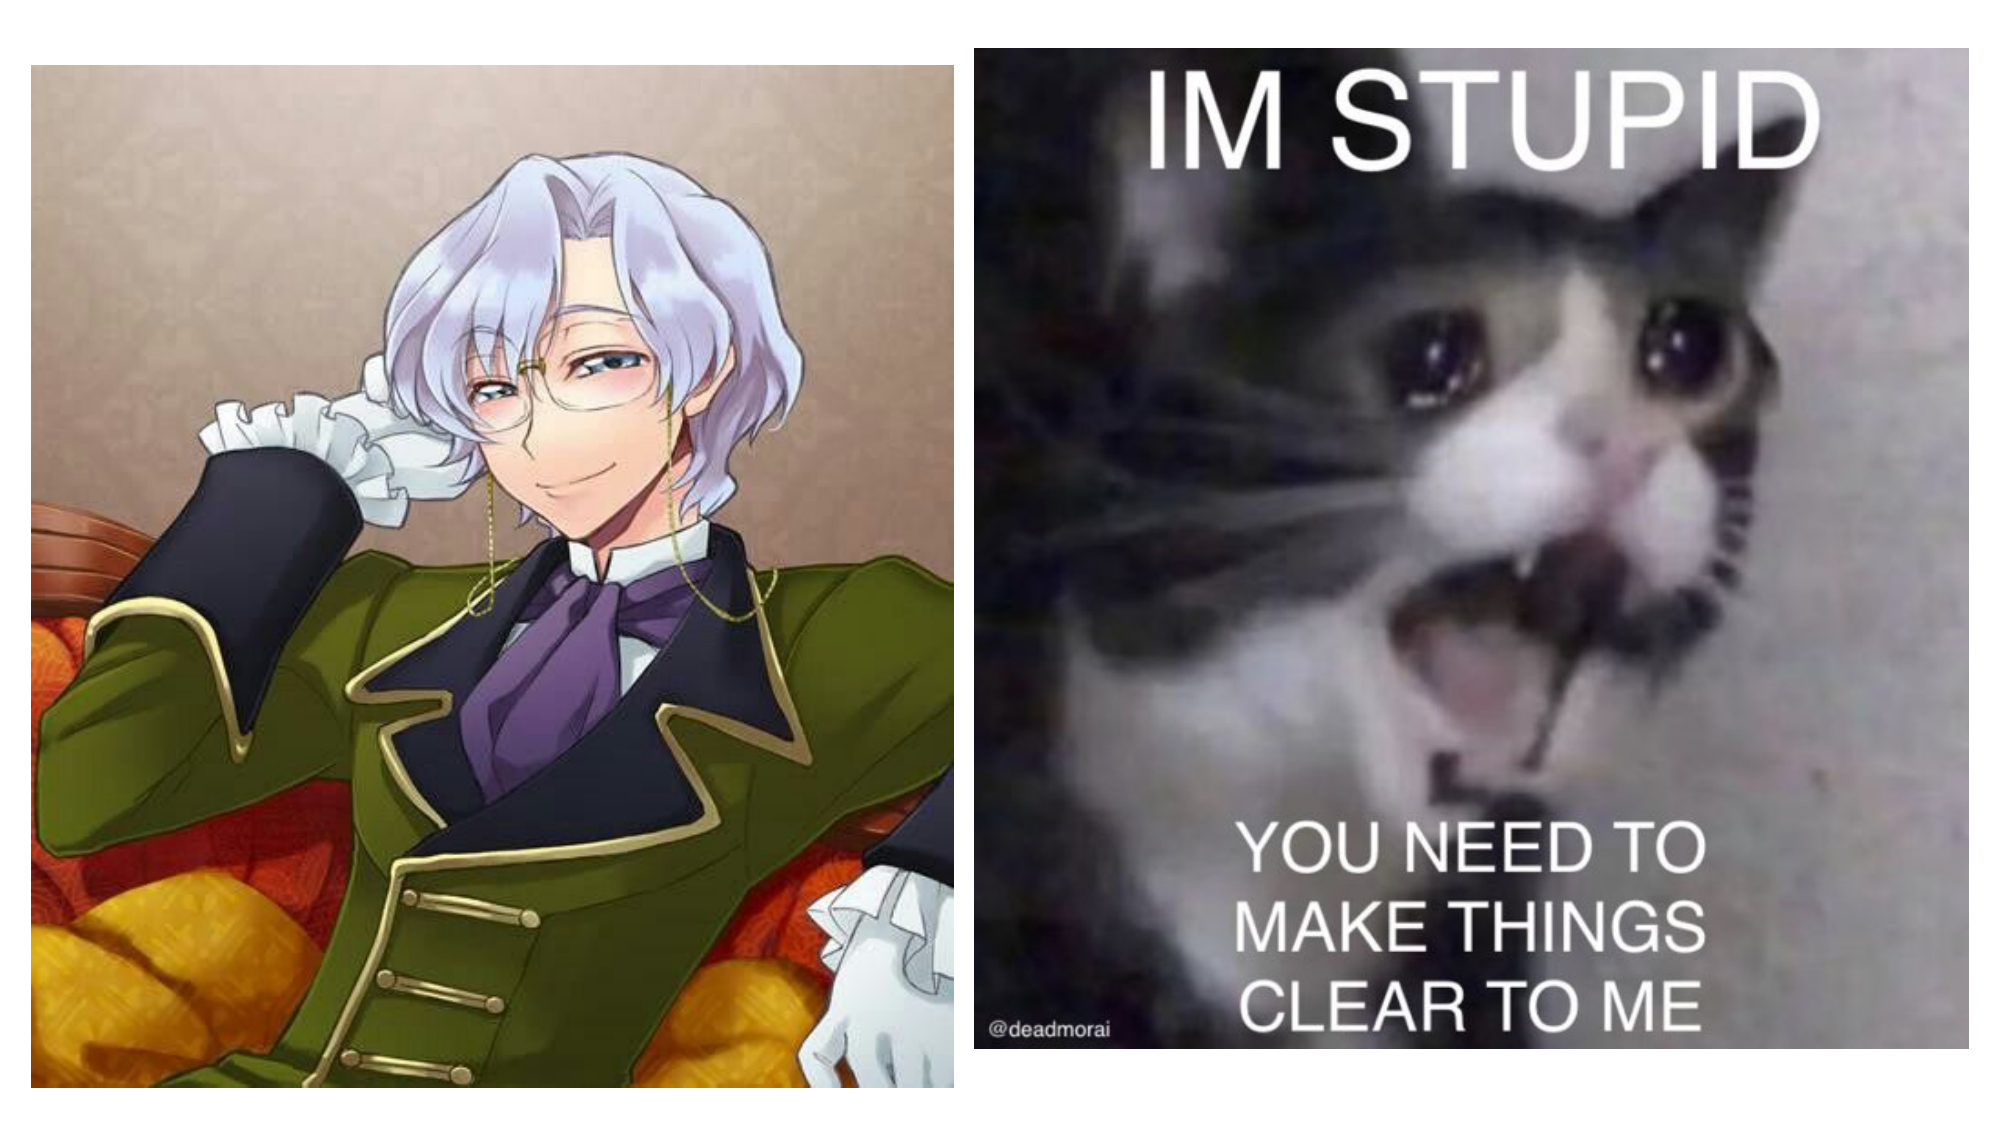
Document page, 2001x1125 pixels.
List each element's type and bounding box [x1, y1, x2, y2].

picture [31, 65, 954, 1088]
picture [974, 48, 1969, 1049]
